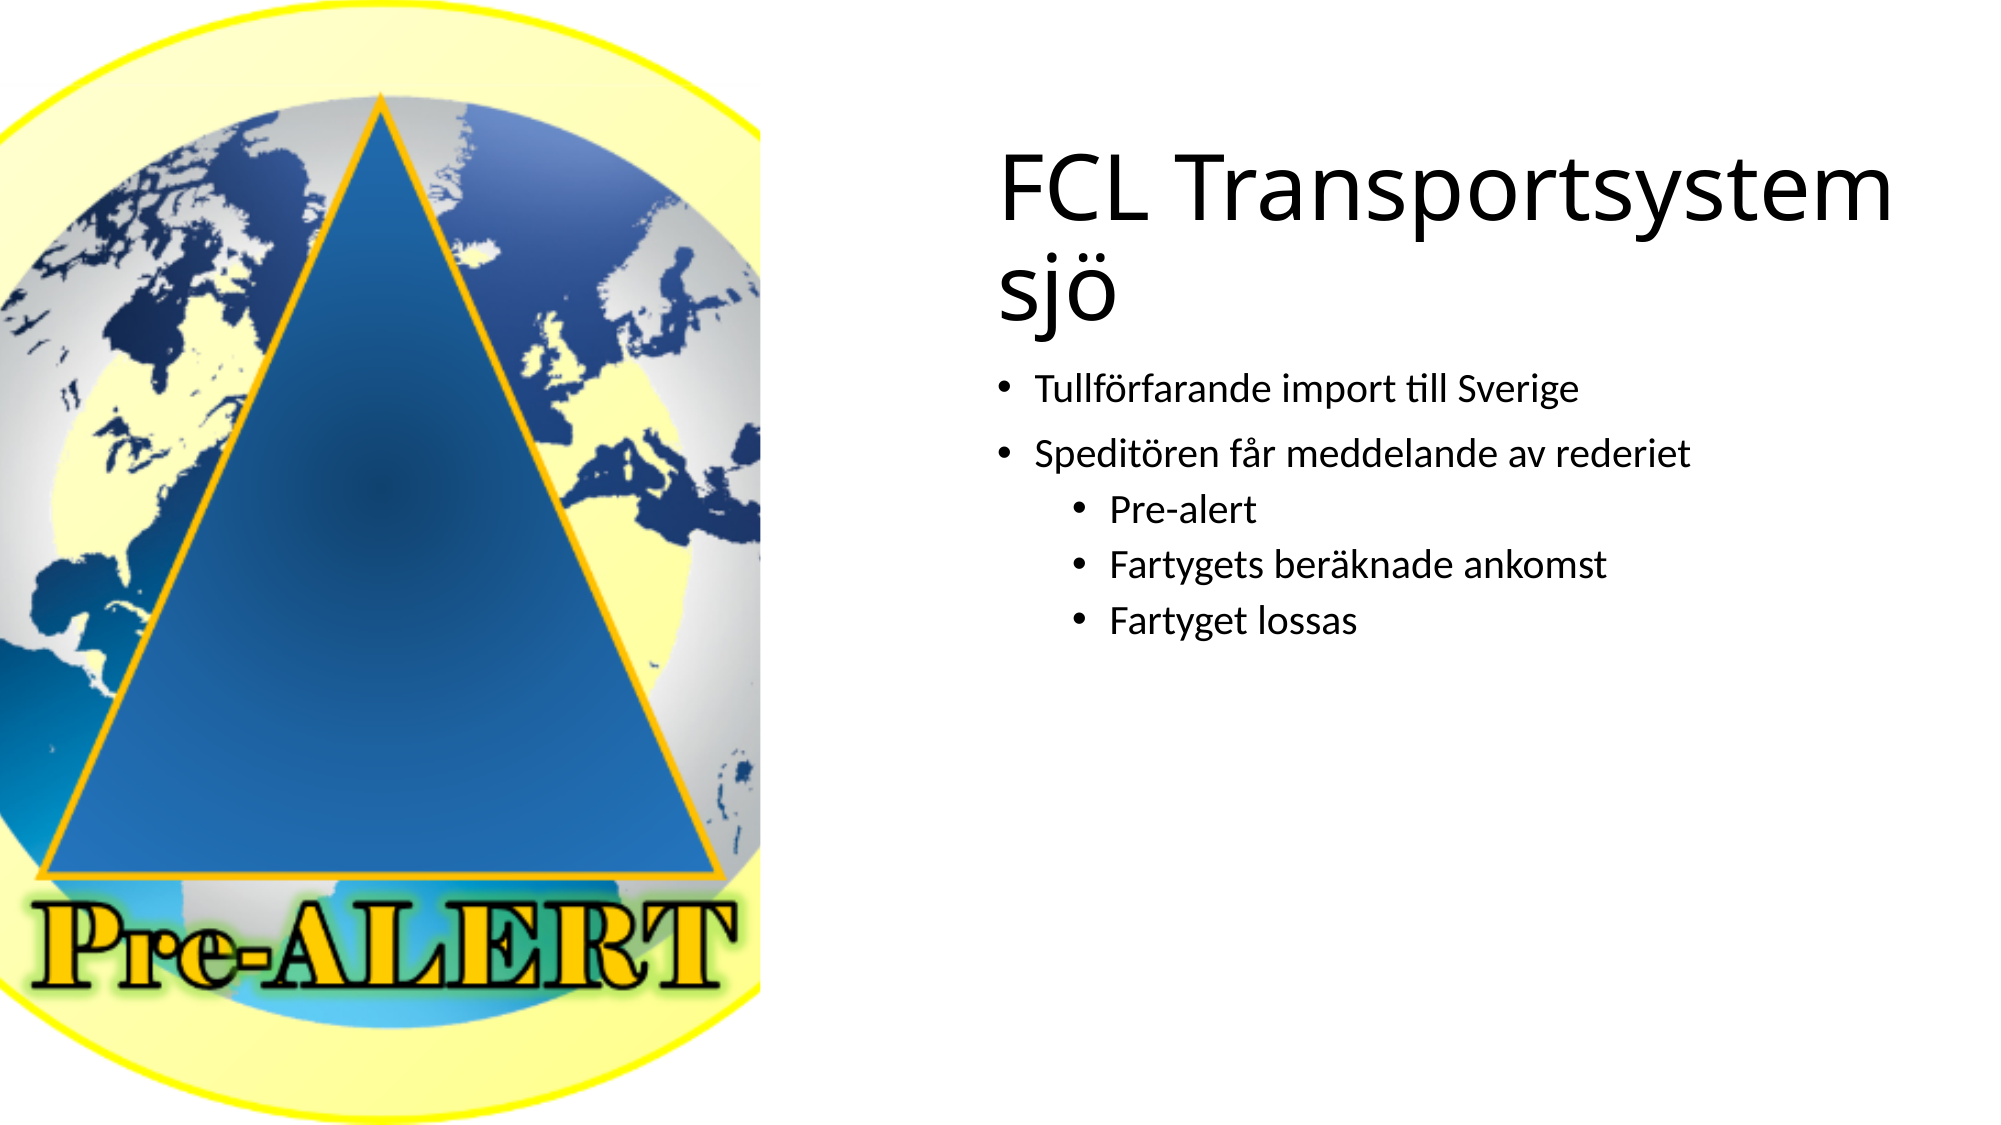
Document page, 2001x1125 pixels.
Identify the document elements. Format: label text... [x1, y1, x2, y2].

list Tullförfarande import till Sverige Speditören får meddelande av rederiet Pre-alert Fartygets beräknade ankomst Fartyget lossas [982, 358, 1866, 811]
title FCL Transportsystem sjö [982, 103, 1950, 379]
picture [0, 0, 761, 1125]
picture [58, 678, 69, 682]
